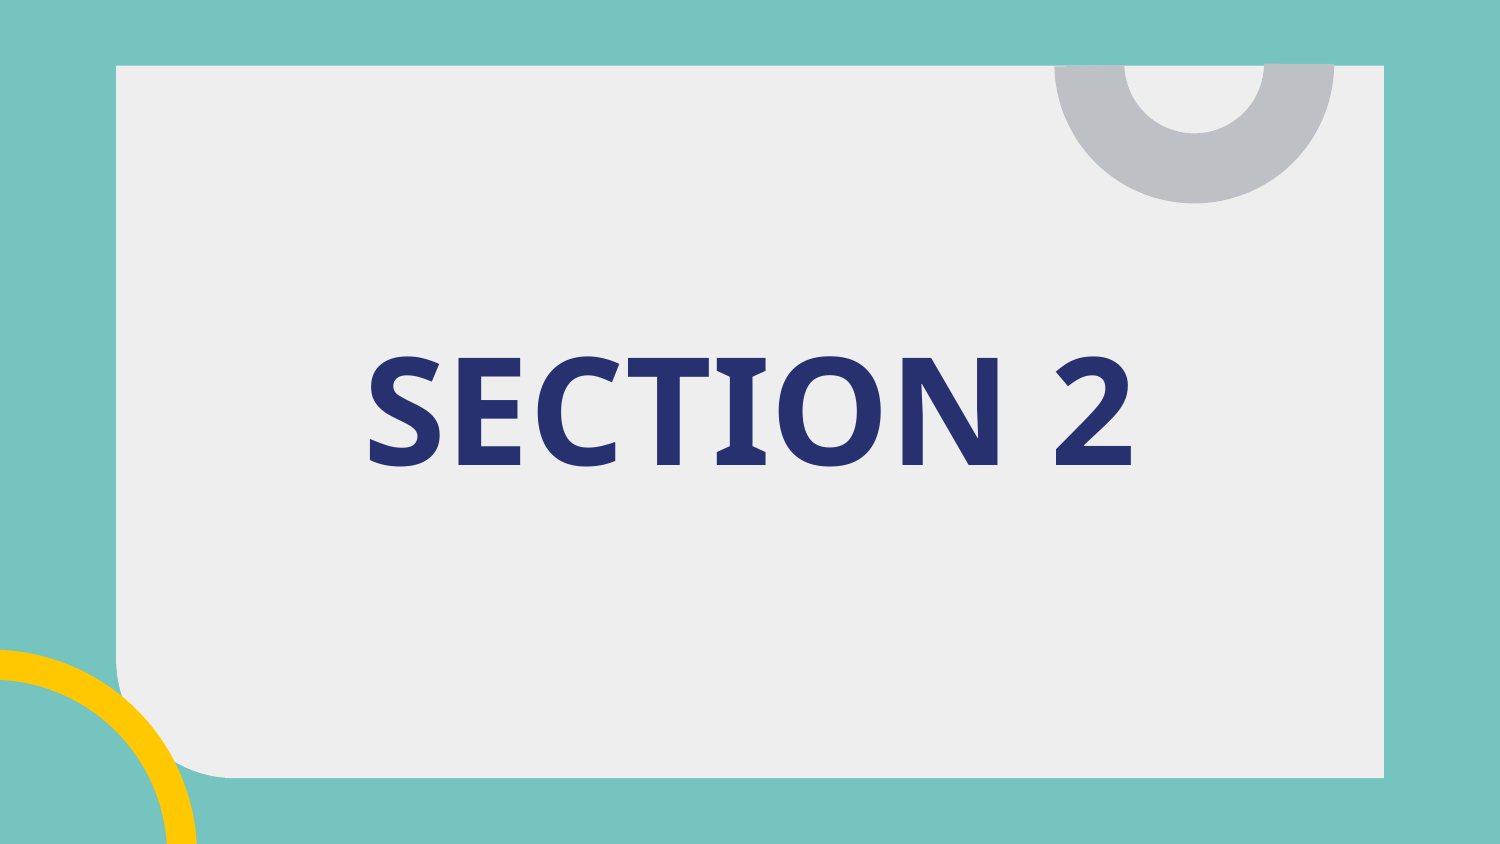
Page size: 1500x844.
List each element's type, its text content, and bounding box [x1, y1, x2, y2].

title SECTION 2 [191, 191, 1309, 621]
